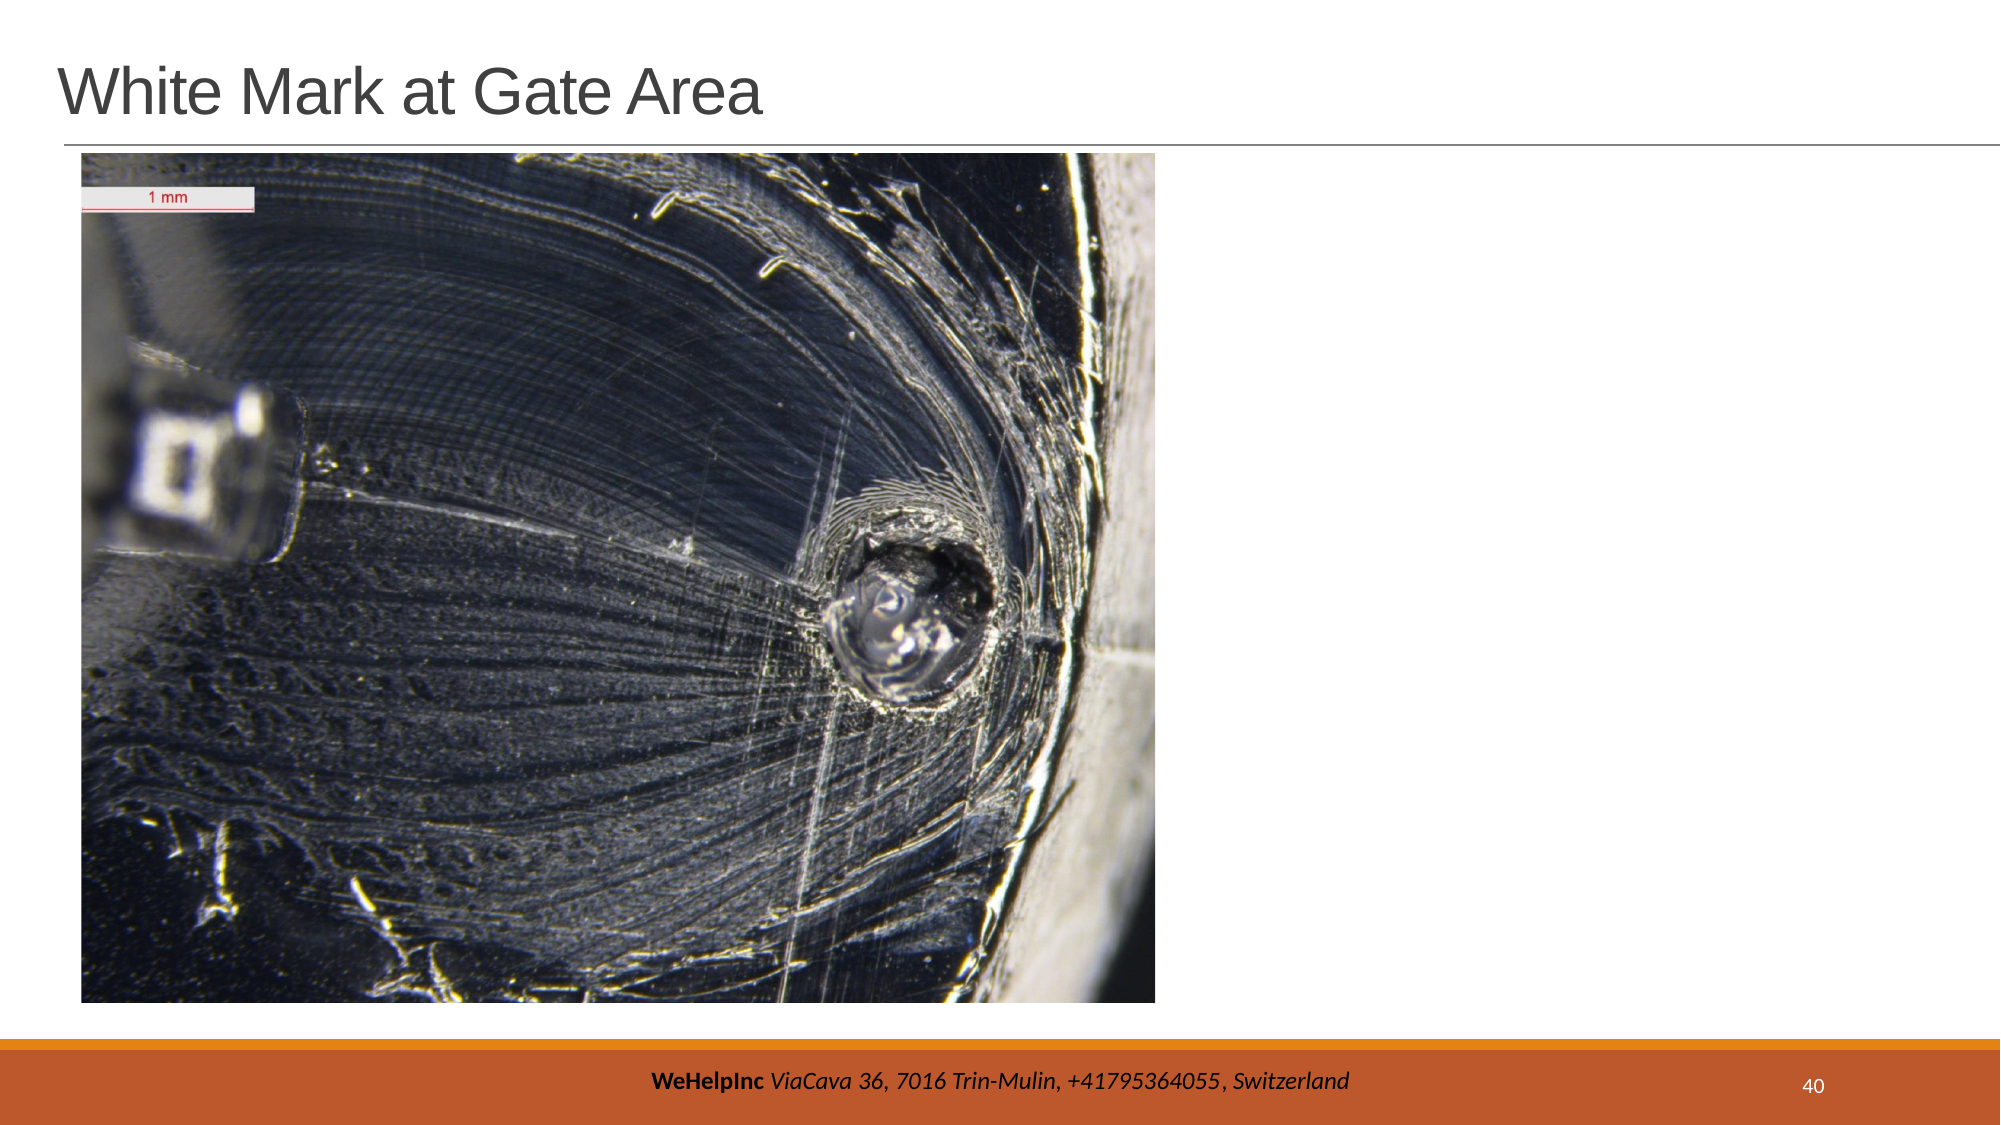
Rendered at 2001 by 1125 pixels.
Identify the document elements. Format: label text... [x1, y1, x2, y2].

title White Mark at Gate Area [42, 0, 1668, 136]
text_box [81, 153, 1156, 1003]
text_box 40 [1624, 1064, 1840, 1124]
